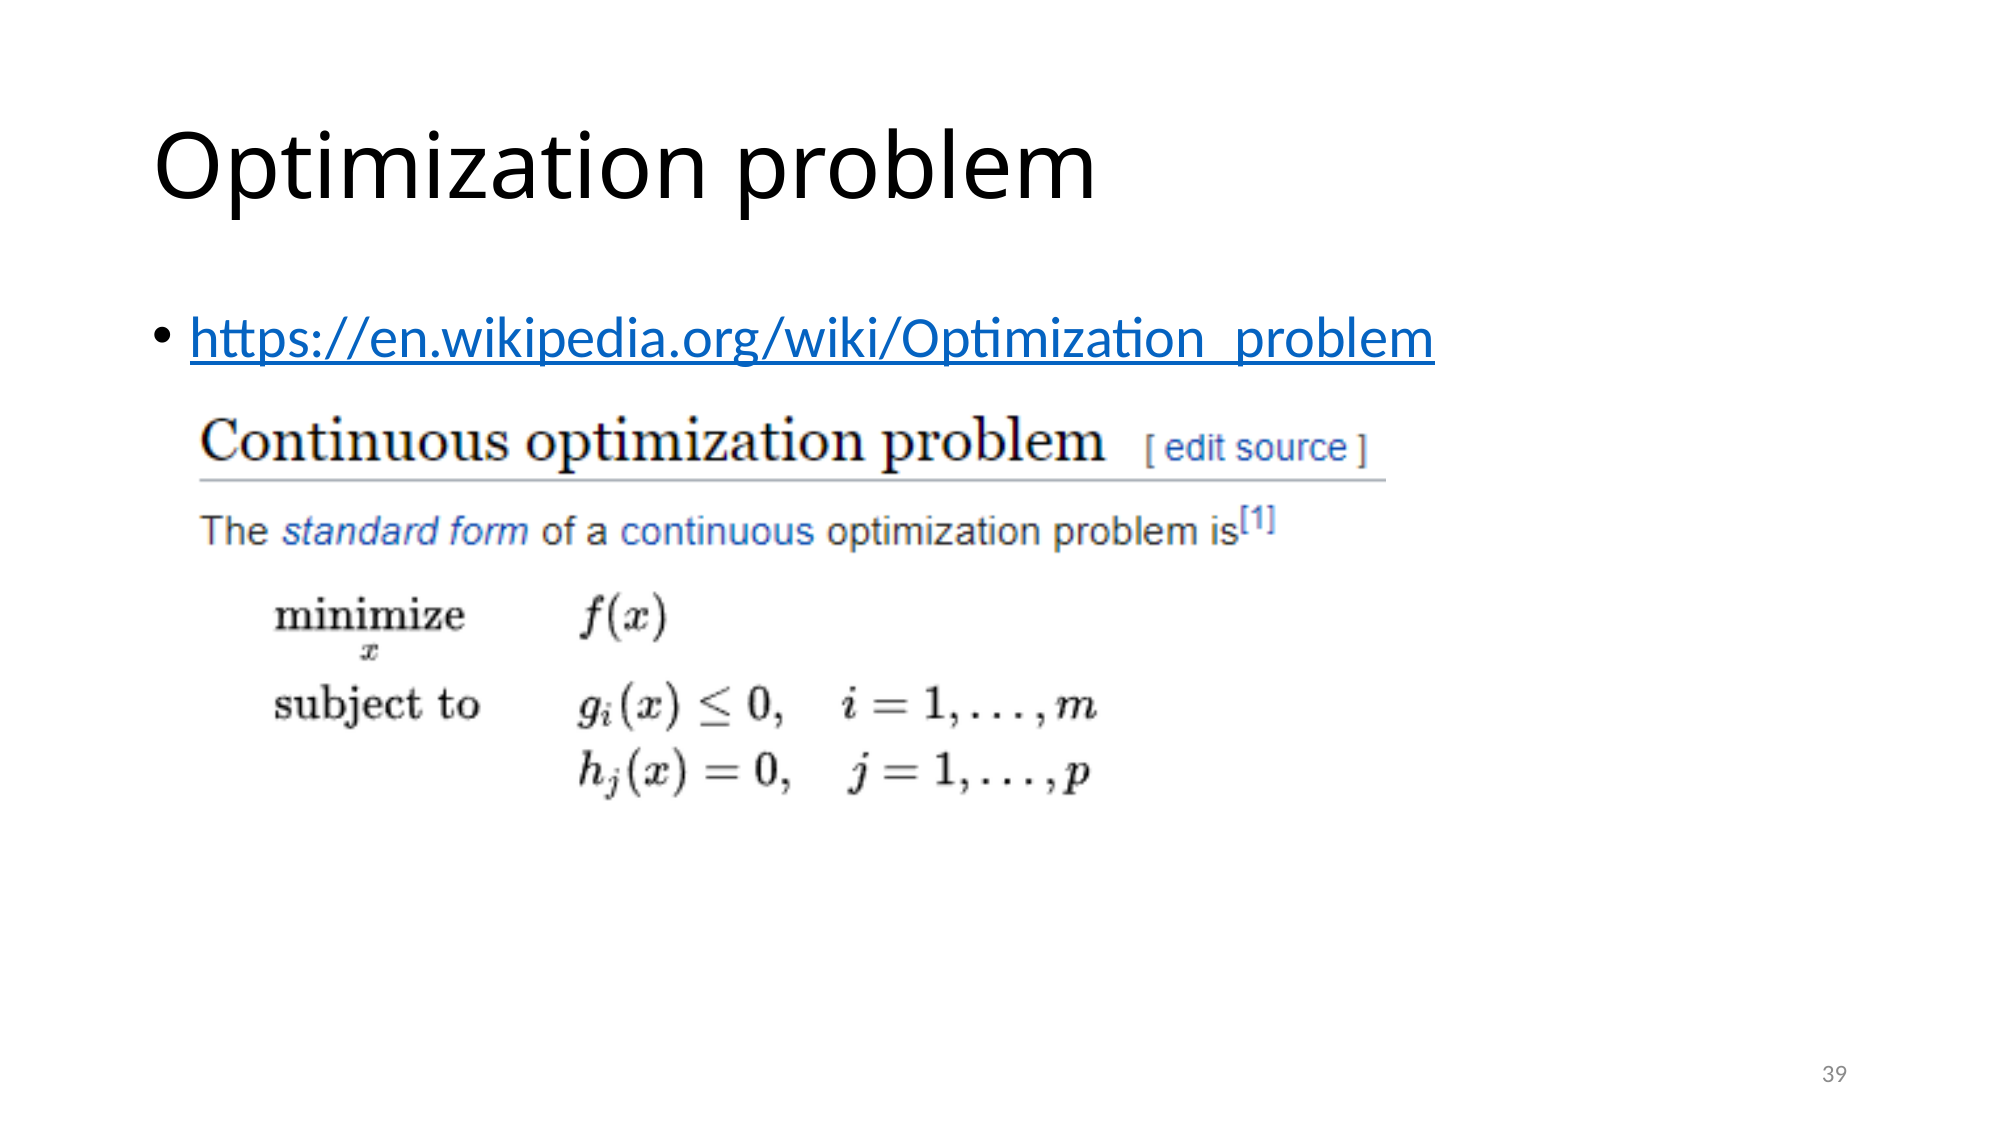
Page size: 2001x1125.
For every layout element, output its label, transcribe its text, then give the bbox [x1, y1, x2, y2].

picture [182, 385, 1386, 840]
list https://en.wikipedia.org/wiki/Optimization_problem [137, 299, 1863, 1014]
slide_number 39 [1412, 1042, 1863, 1103]
title Optimization problem [137, 59, 1863, 278]
